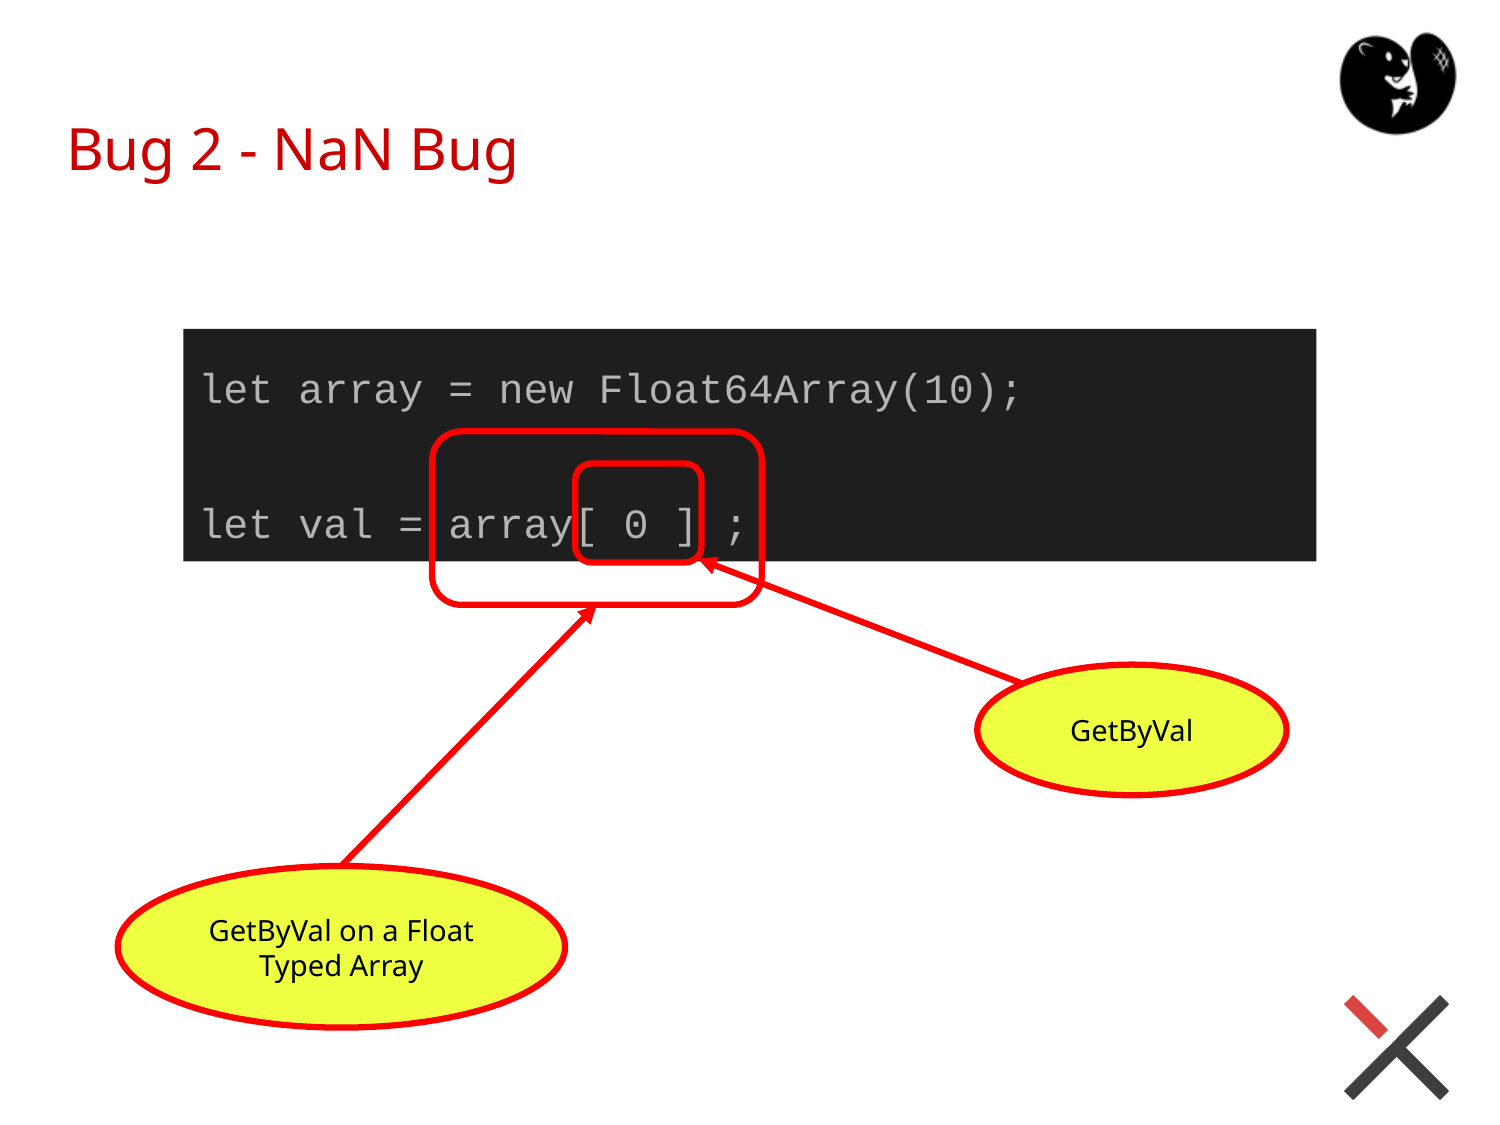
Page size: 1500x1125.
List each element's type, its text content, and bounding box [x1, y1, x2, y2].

text_box let array = new Float64Array(10); let val = array[ 0 ] ; [183, 328, 1317, 562]
picture [1334, 28, 1460, 142]
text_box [697, 558, 1023, 685]
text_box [341, 604, 598, 867]
text_box [432, 431, 762, 605]
text_box GetByVal on a Float Typed Array [117, 866, 566, 1028]
text_box GetByVal [977, 664, 1287, 796]
picture [1344, 995, 1449, 1100]
title Bug 2 - NaN Bug [51, 97, 1449, 223]
